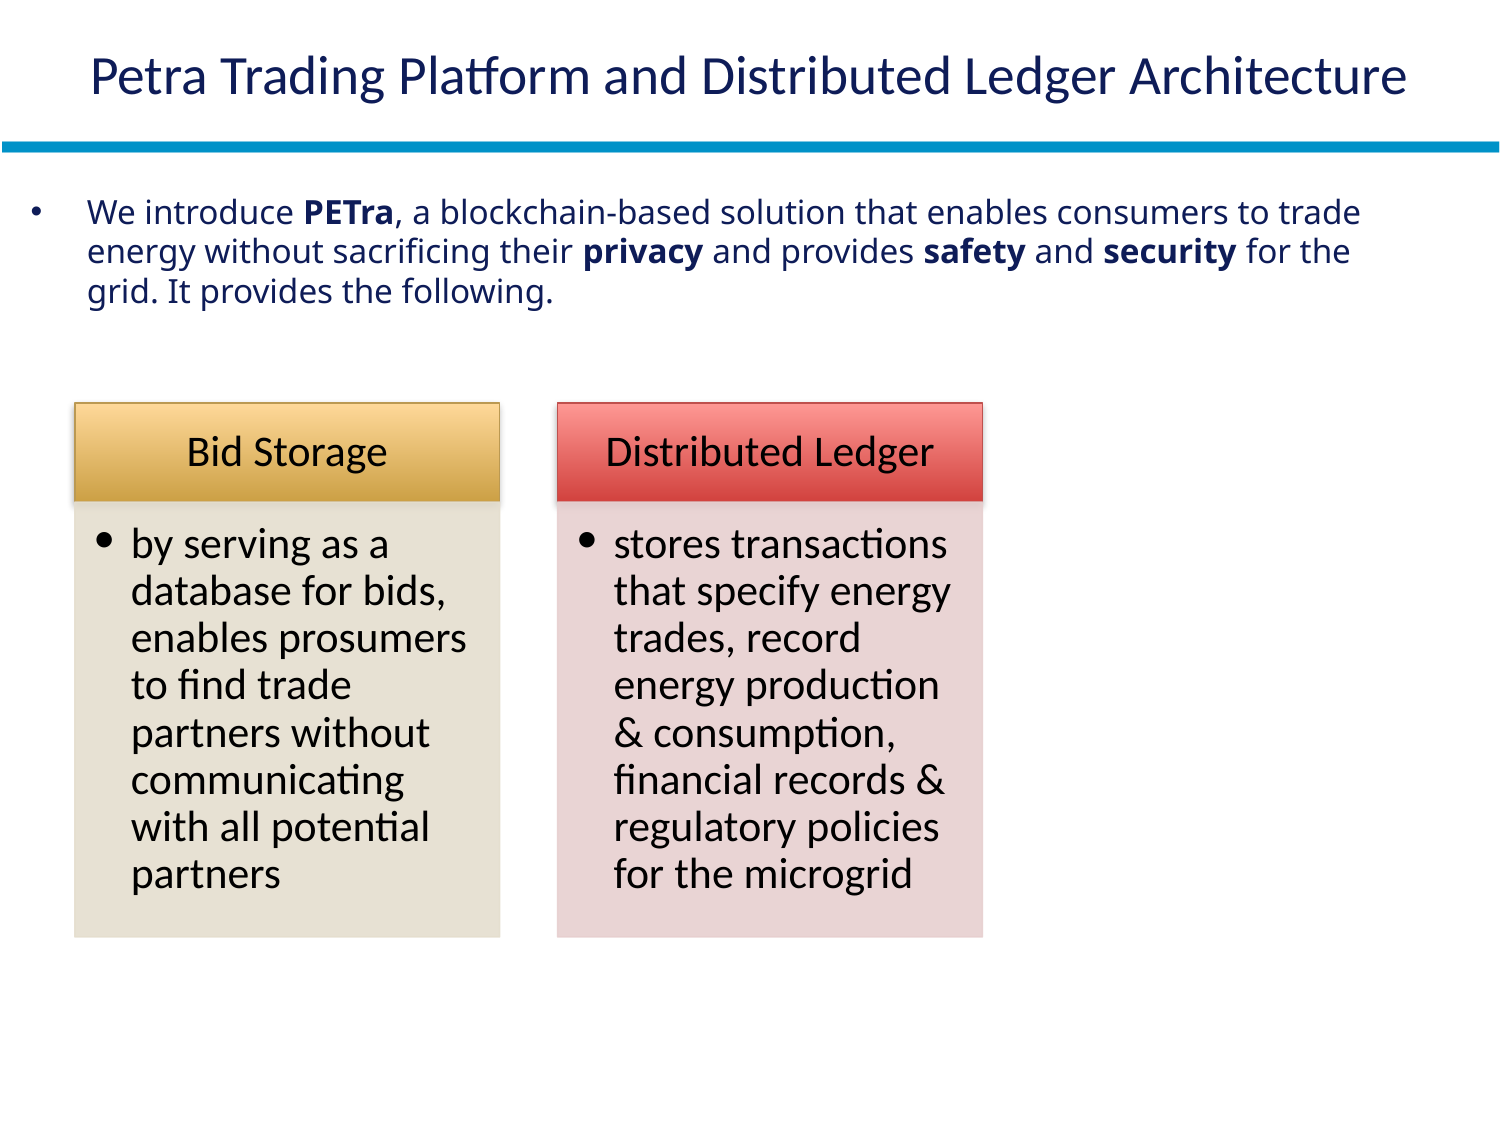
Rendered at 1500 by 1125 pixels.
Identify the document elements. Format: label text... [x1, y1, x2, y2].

text_box by serving as a database for bids, enables prosumers to find trade partners without communicating with all potential partners [74, 502, 500, 937]
text_box Bid Storage [74, 402, 500, 502]
text_box stores transactions that specify energy trades, record energy production & consumption, financial records & regulatory policies for the microgrid [557, 502, 983, 937]
picture [1, 153, 1500, 1125]
list We introduce PETra, a blockchain-based solution that enables consumers to trade energy without sacrificing their privacy and provides safety and security for the grid. It provides the following. [15, 183, 1394, 926]
text_box Distributed Ledger [557, 402, 983, 502]
picture [1, 0, 1500, 141]
title Petra Trading Platform and Distributed Ledger Architecture [75, 9, 1425, 135]
